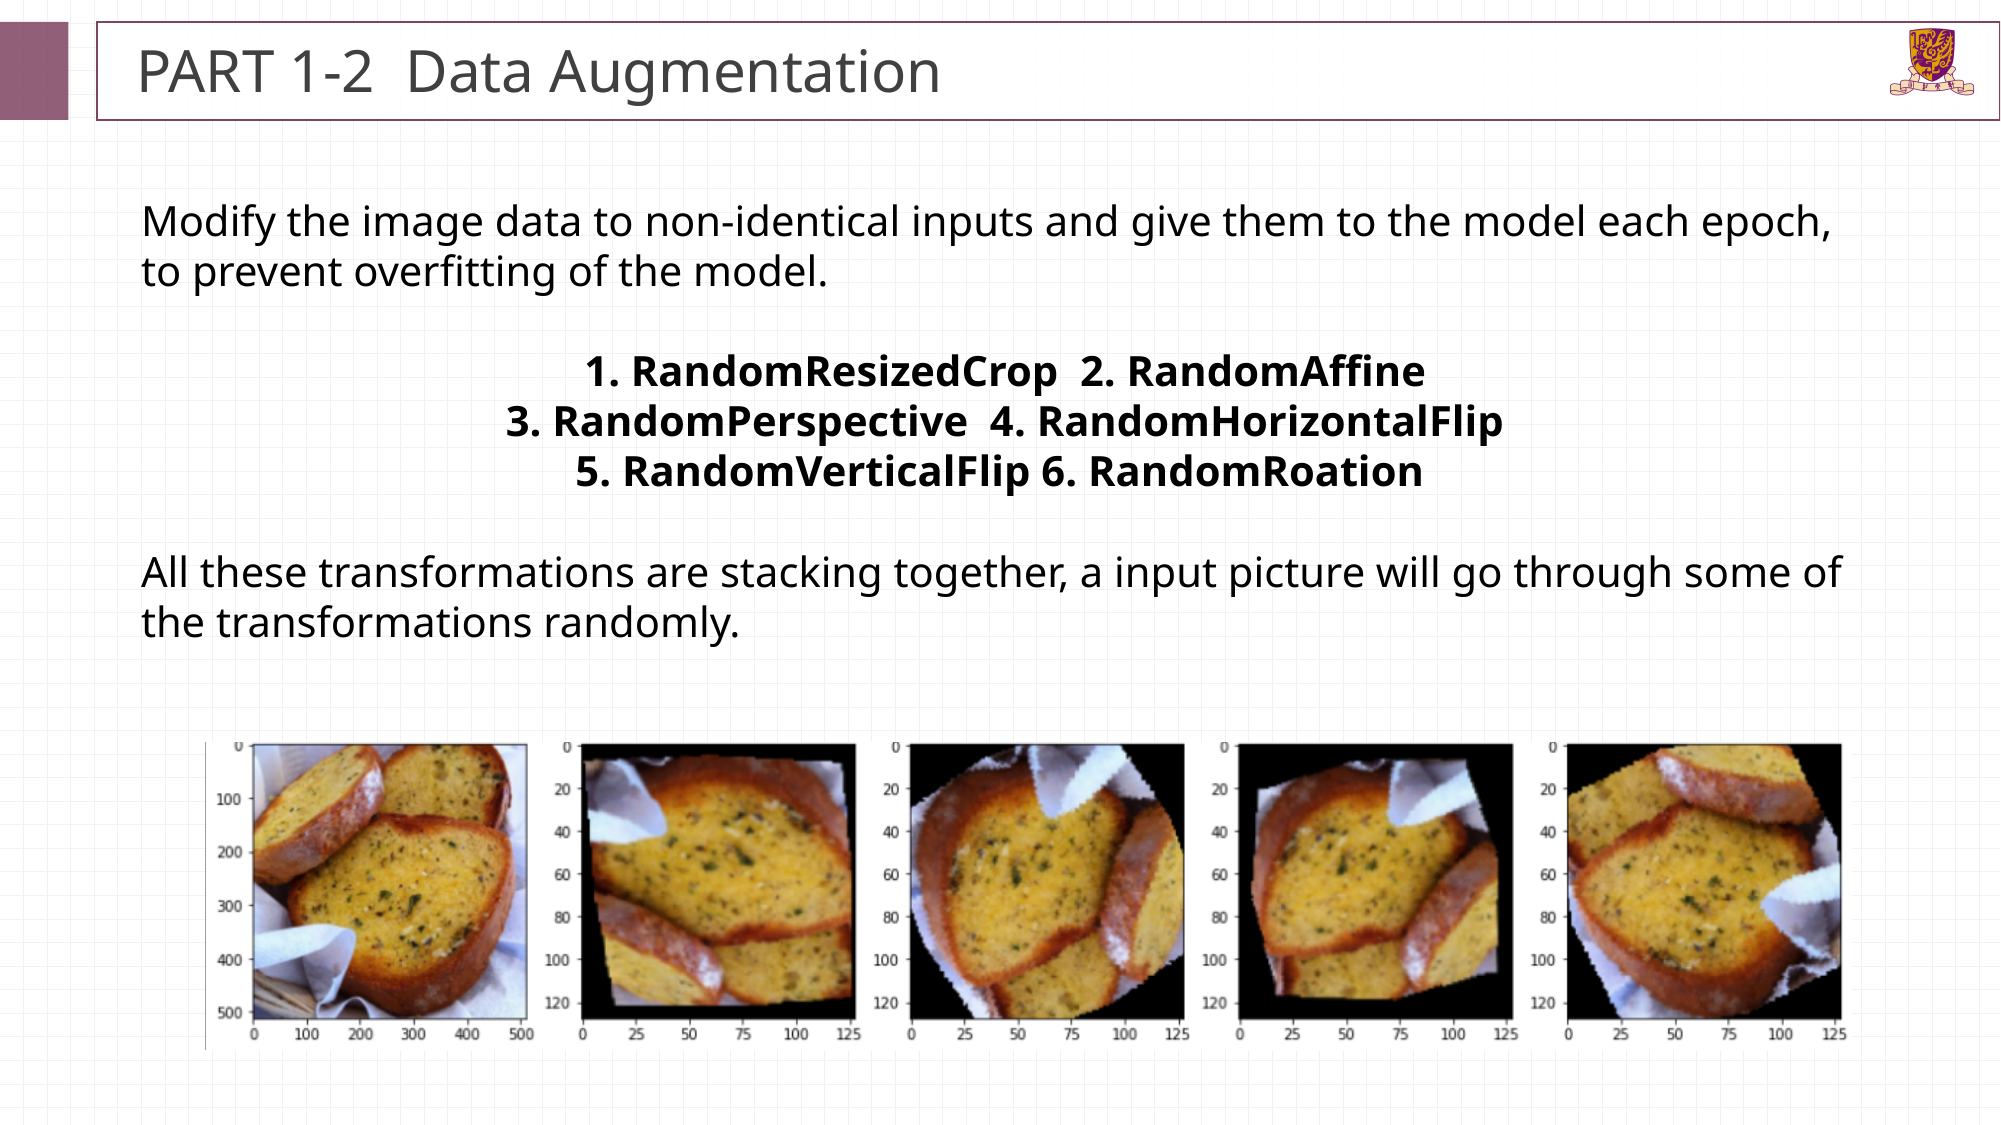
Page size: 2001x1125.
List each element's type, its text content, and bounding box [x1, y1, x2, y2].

text_box Modify the image data to non-identical inputs and give them to the model each epoch, to prevent overfitting of the model. 1. RandomResizedCrop 2. RandomAffine 3. RandomPerspective 4. RandomHorizontalFlip 5. RandomVerticalFlip 6. RandomRoation All these transformations are stacking together, a input picture will go through some of the transformations randomly. [126, 187, 1874, 753]
text_box PART 1-2 Data Augmentation [121, 34, 1156, 122]
picture [1864, 25, 2000, 122]
picture [205, 742, 1852, 1050]
